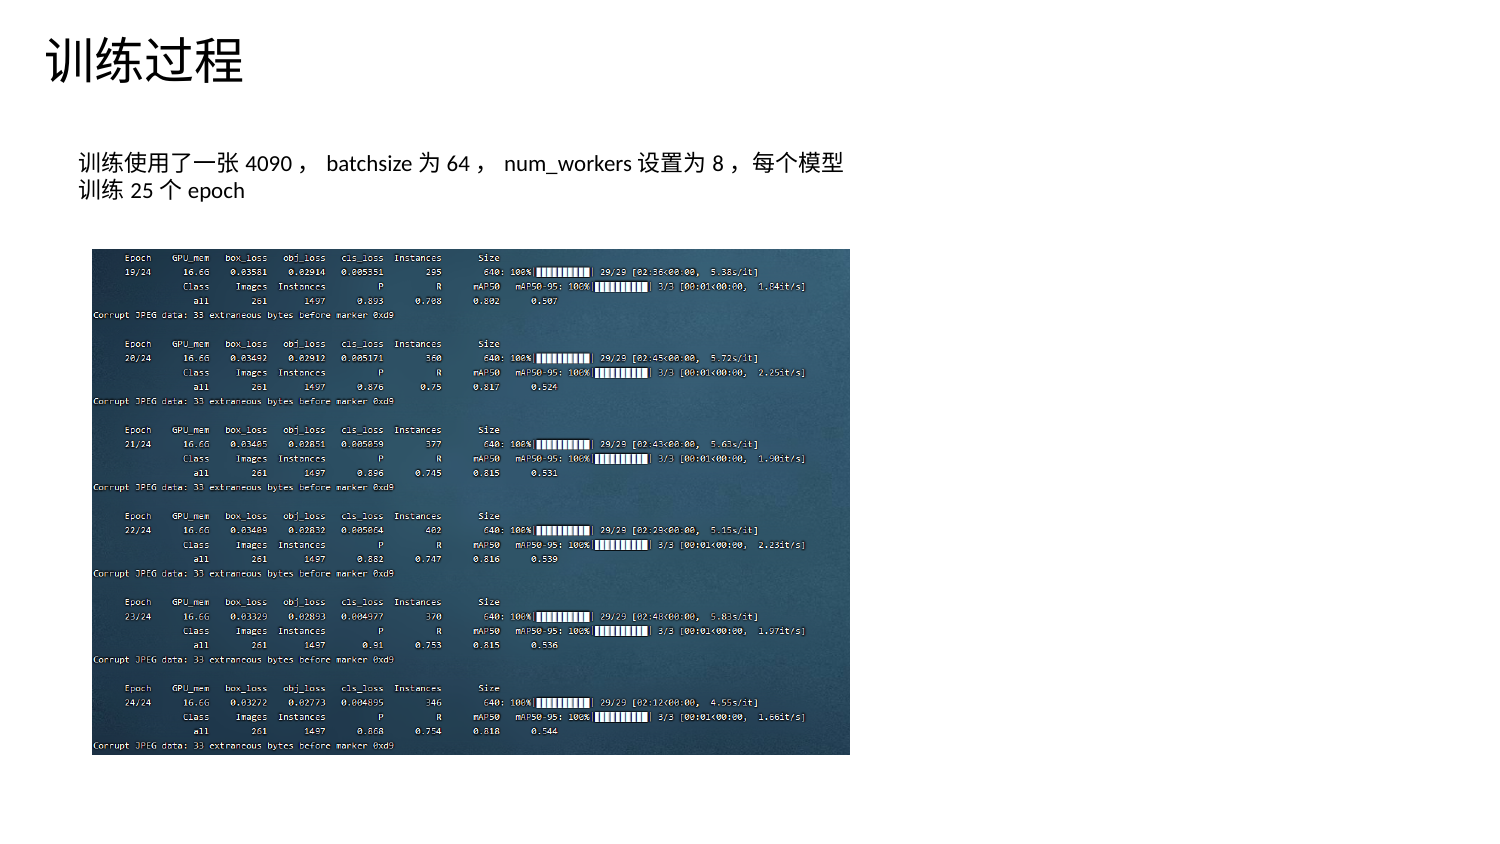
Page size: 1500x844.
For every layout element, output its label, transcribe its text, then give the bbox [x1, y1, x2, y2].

picture [92, 249, 851, 755]
text_box 训练过程 [30, 13, 1311, 105]
text_box [30, 98, 1296, 418]
text_box 训练使用了一张4090，batchsize为64，num_workers设置为8，每个模型训练25个epoch [64, 141, 878, 211]
